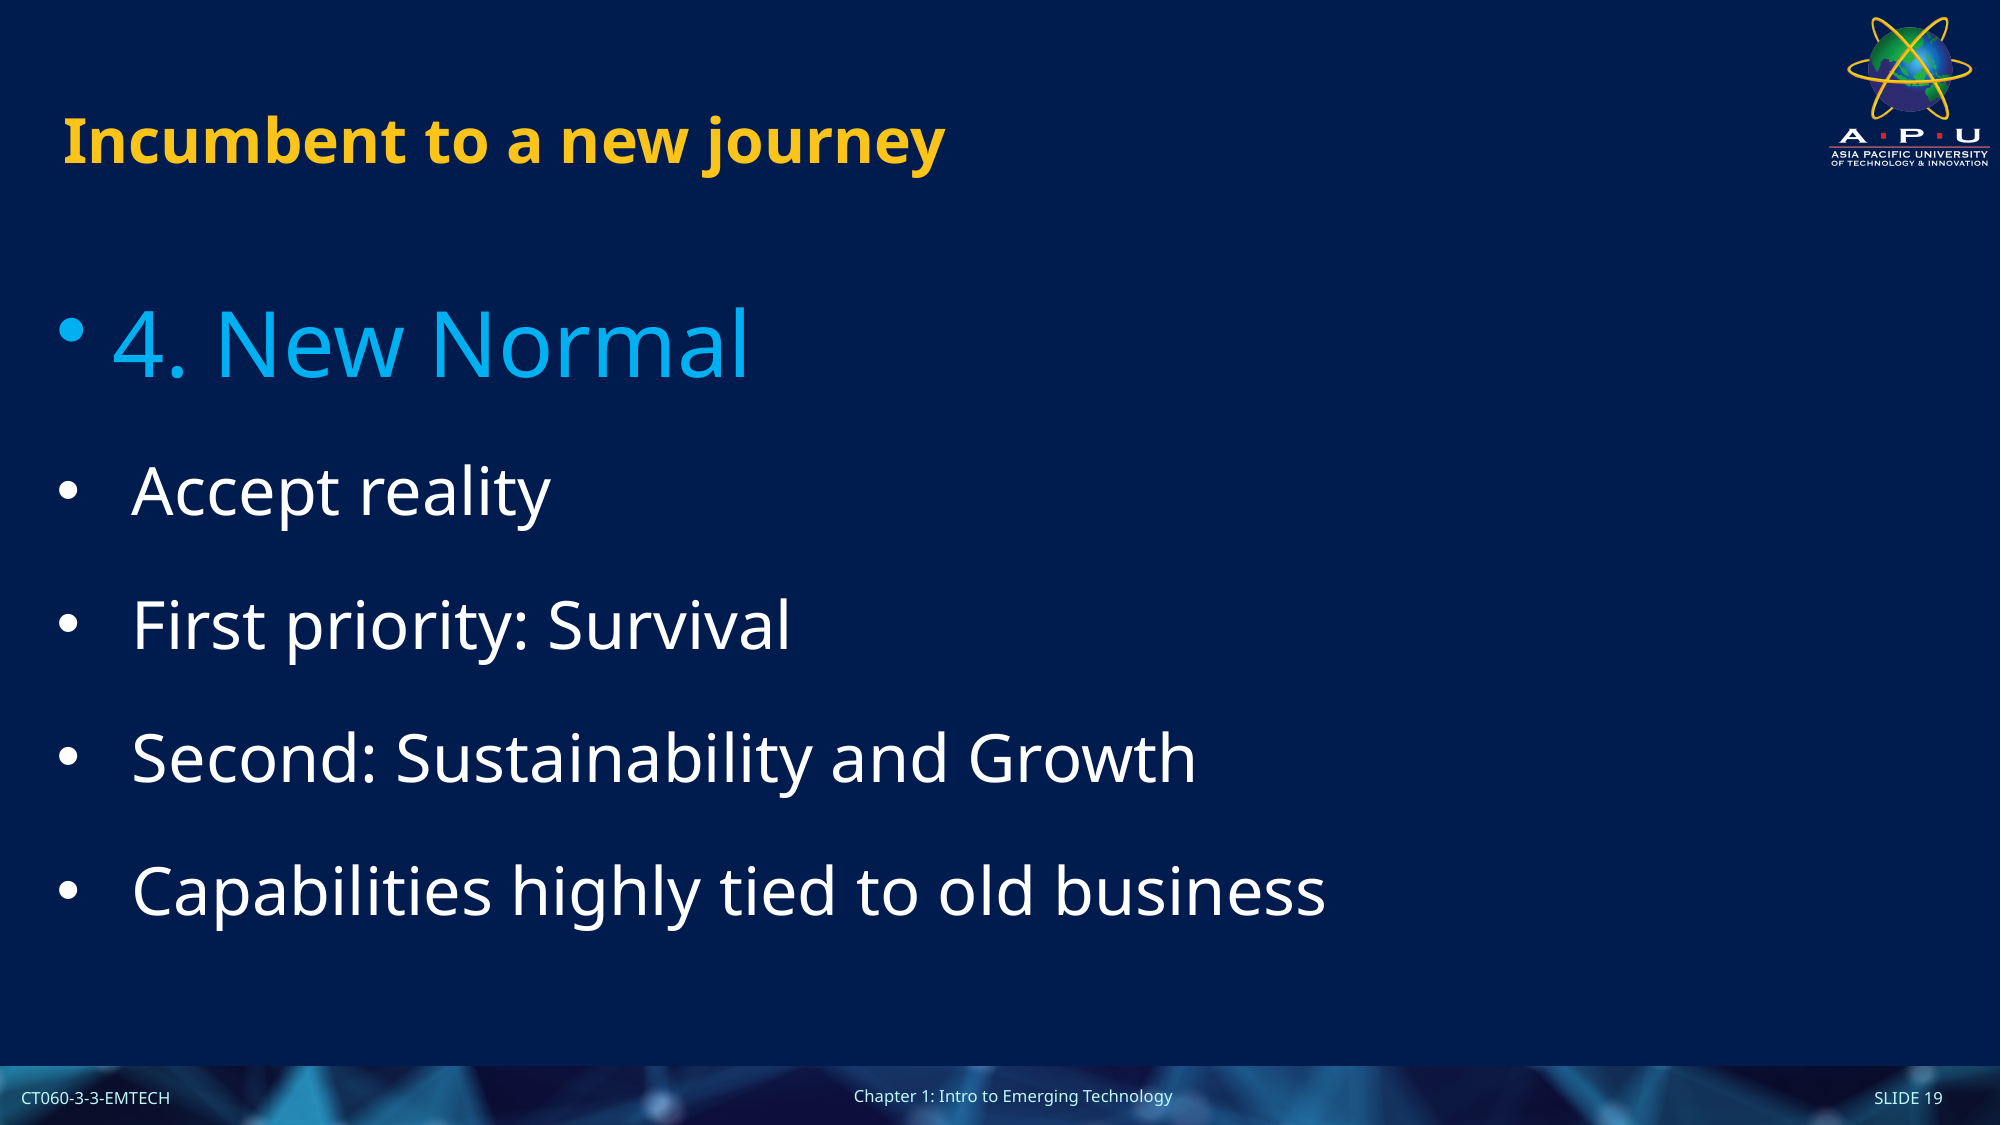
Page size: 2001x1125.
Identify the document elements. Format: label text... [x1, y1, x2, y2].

picture [0, 1066, 2000, 1125]
title Incumbent to a new journey [48, 45, 1764, 233]
picture [1829, 4, 1990, 166]
list 4. New Normal Accept reality First priority: Survival Second: Sustainability and Growth Capabilities highly tied to old business [41, 278, 1969, 1021]
